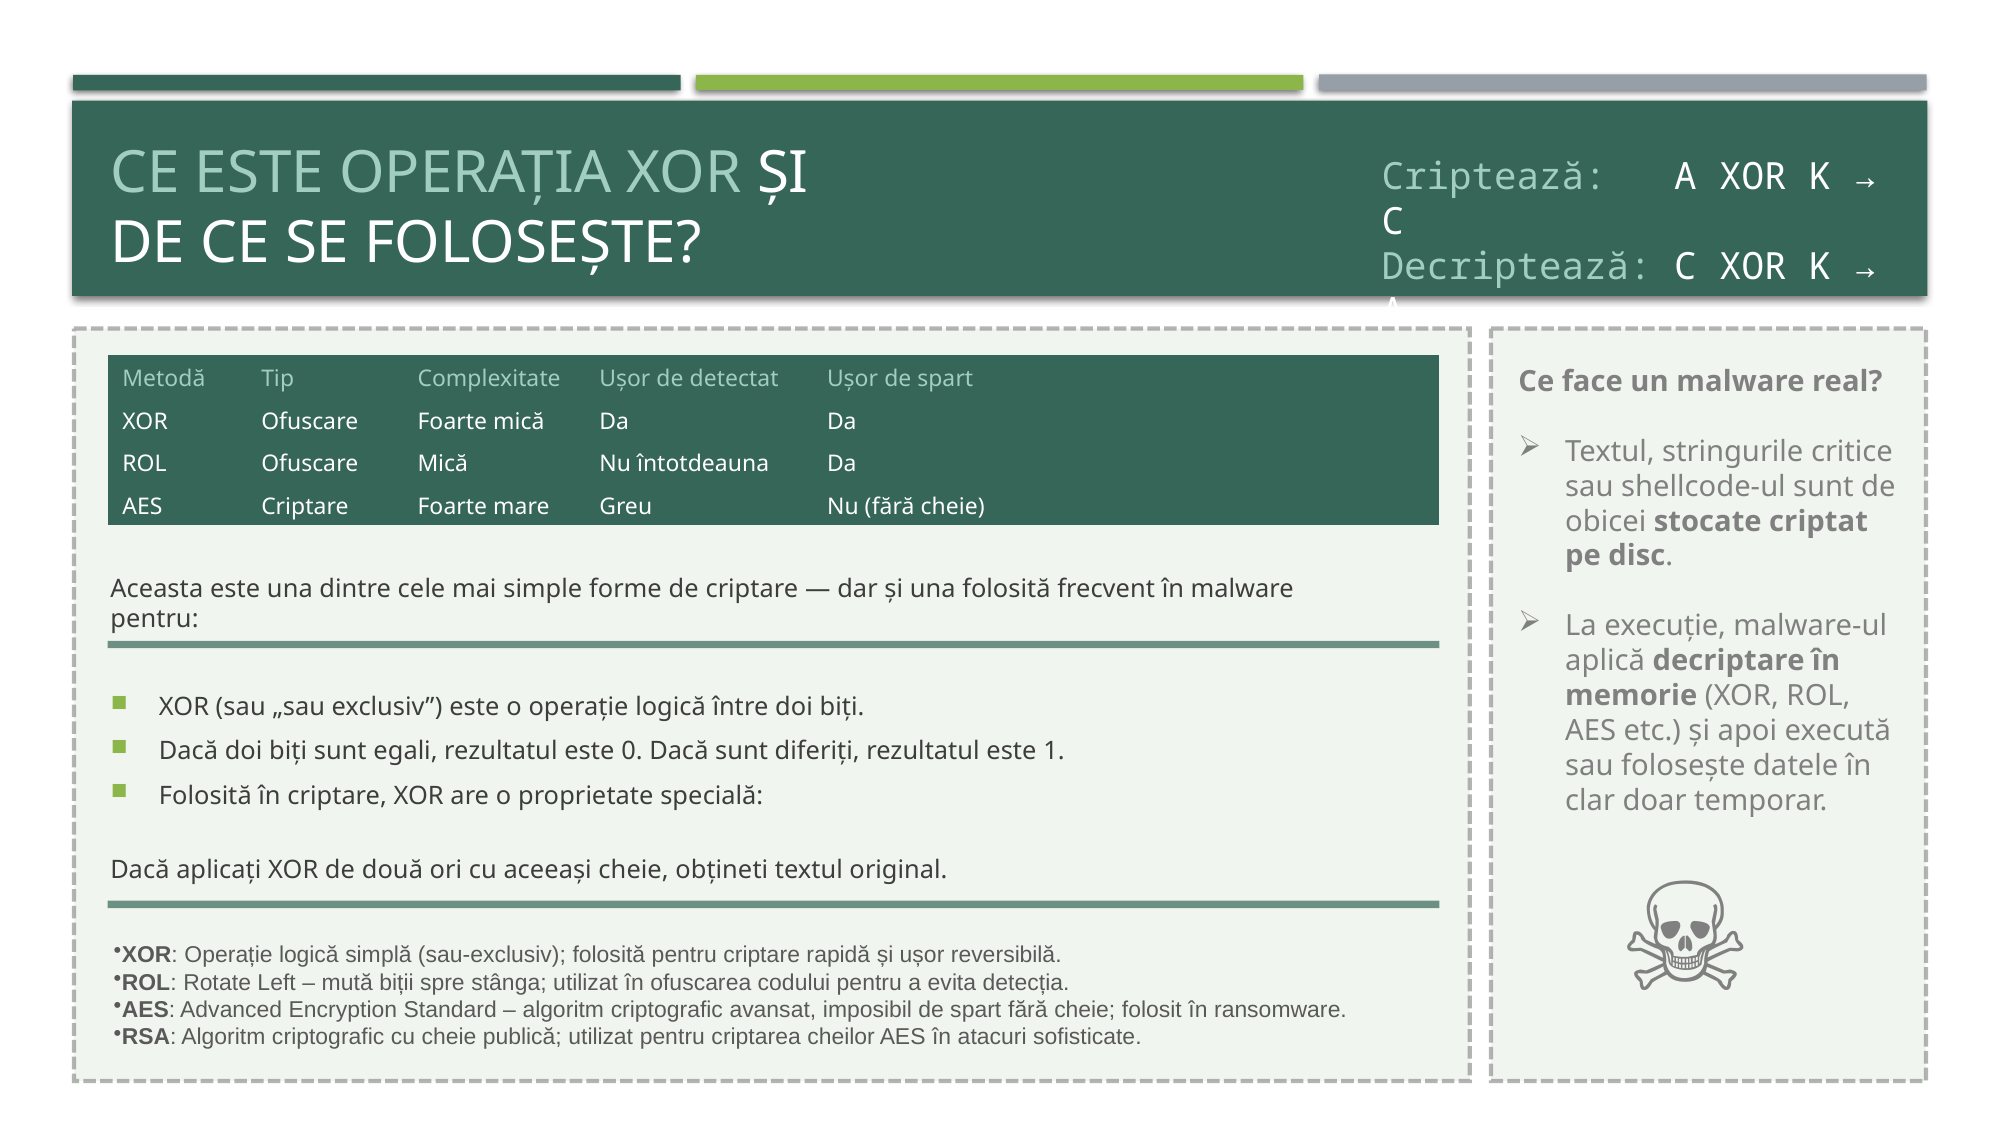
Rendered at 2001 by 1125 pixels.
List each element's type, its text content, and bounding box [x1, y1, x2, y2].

text_box XOR: Operație logică simplă (sau-exclusiv); folosită pentru criptare rapidă și ușor reversibilă. ROL: Rotate Left – mută biții spre stânga; utilizat în ofuscarea codului pentru a evita detecția. AES: Advanced Encryption Standard – algoritm criptografic avansat, imposibil de spart fără cheie; folosit în ransomware. RSA: Algoritm criptografic cu cheie publică; utilizat pentru criptarea cheilor AES în atacuri sofisticate. [98, 932, 1364, 1057]
table_cell Ofuscare [246, 440, 402, 482]
table_cell XOR [108, 397, 246, 440]
table_header Metodă [108, 355, 246, 397]
list Aceasta este una dintre cele mai simple forme de criptare — dar și una folosită frecvent în malware pentru: XOR (sau „sau exclusiv”) este o operație logică între doi biți. Dacă doi biți sunt egali, rezultatul este 0. Dacă sunt diferiți, rezultatul este 1. Folosită în criptare, XOR are o proprietate specială: Dacă aplicați XOR de două ori cu aceeași cheie, obțineti textul original. [95, 562, 1389, 893]
table_cell Nu (fără cheie) [812, 482, 1439, 525]
text_box Ce face un malware real? Textul, stringurile critice sau shellcode-ul sunt de obicei stocate criptat pe disc. La execuție, malware-ul aplică decriptare în memorie (XOR, ROL, AES etc.) și apoi execută sau folosește datele în clar doar temporar. [1503, 354, 1913, 824]
text_box [73, 328, 1470, 1081]
table_header Tip [246, 355, 402, 397]
table_header Ușor de spart [812, 355, 1439, 397]
table_cell Da [812, 397, 1439, 440]
table_cell Mică [402, 440, 584, 482]
title Ce este operația XOR și de ce se folosește? [95, 115, 1905, 282]
table_header Complexitate [402, 355, 584, 397]
table_cell Da [584, 397, 812, 440]
table_cell Criptare [246, 482, 402, 525]
table_header Ușor de detectat [584, 355, 812, 397]
table_cell Greu [584, 482, 812, 525]
table_cell Foarte mare [402, 482, 584, 525]
text_box [107, 640, 1440, 649]
text_box [107, 900, 1440, 909]
table_cell AES [108, 482, 246, 525]
text_box ☠️ [1603, 832, 1833, 1028]
table_cell Foarte mică [402, 397, 584, 440]
text_box [1491, 328, 1926, 1081]
table_cell Ofuscare [246, 397, 402, 440]
table_cell Nu întotdeauna [584, 440, 812, 482]
text_box Criptează: A XOR K → C Decriptează: C XOR K → A [1366, 144, 1905, 340]
table_cell Da [812, 440, 1439, 482]
table_cell ROL [108, 440, 246, 482]
